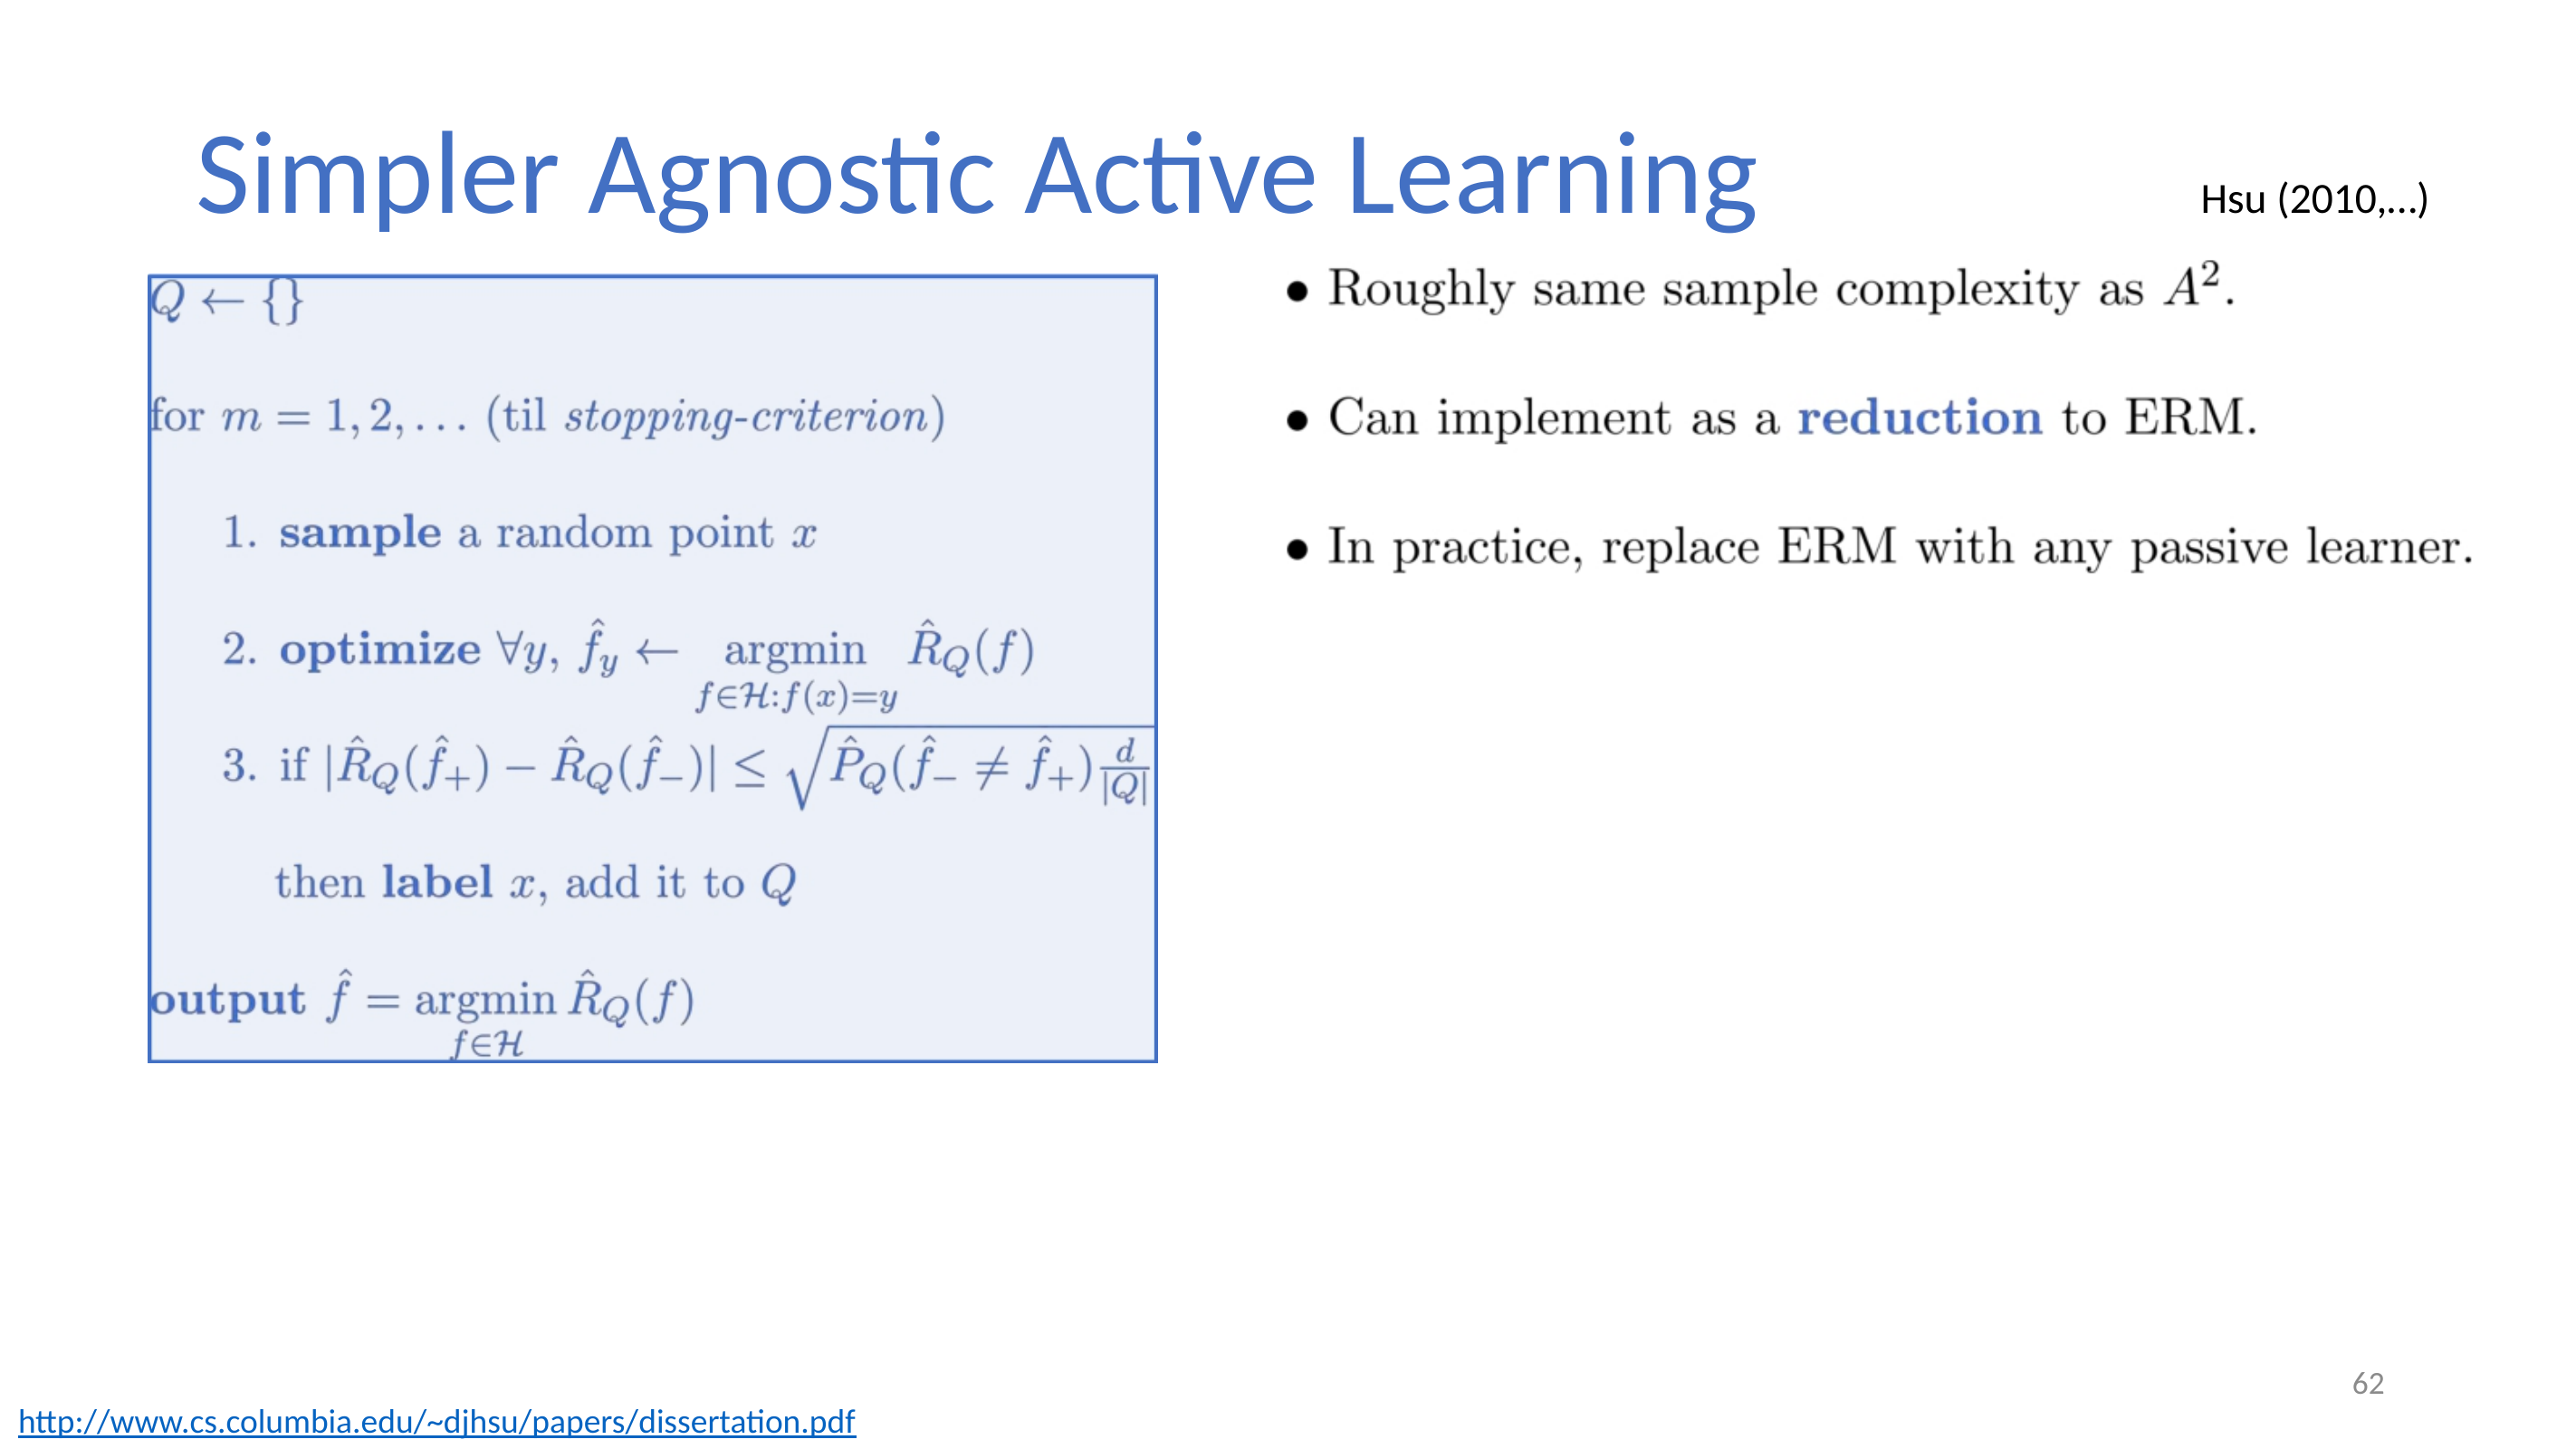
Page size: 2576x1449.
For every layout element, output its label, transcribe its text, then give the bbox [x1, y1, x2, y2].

slide_number 62 [1818, 1342, 2399, 1421]
picture [148, 273, 1158, 1063]
text_box http://www.cs.columbia.edu/~djhsu/papers/dissertation.pdf [5, 1392, 870, 1447]
text_box Simpler Agnostic Active Learning Hsu (2010,…) [196, 95, 2456, 237]
picture [1286, 259, 2475, 575]
